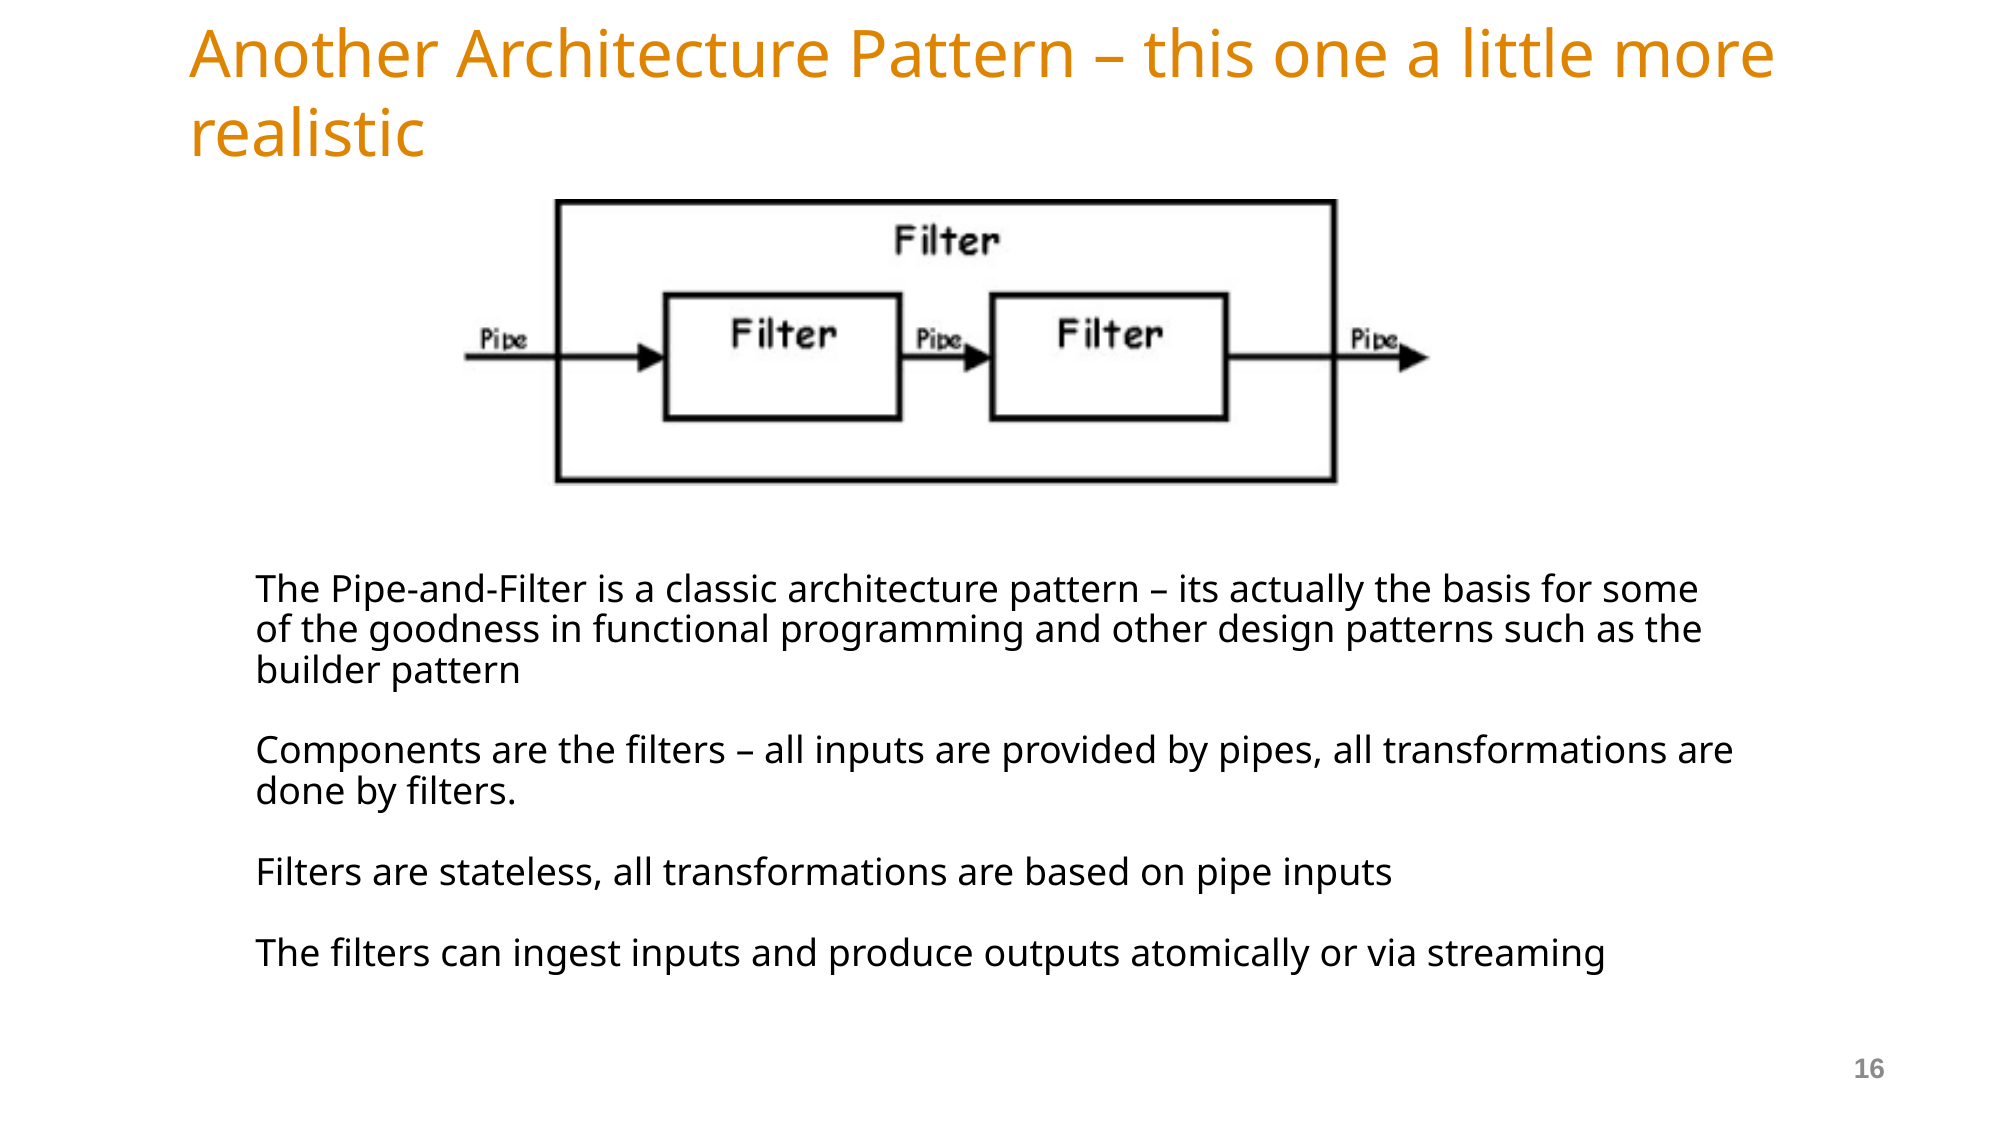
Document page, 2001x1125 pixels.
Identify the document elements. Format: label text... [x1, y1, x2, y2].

title Another Architecture Pattern – this one a little more realistic [174, 33, 1824, 148]
slide_number 16 [1433, 1039, 1900, 1100]
text_box The Pipe-and-Filter is a classic architecture pattern – its actually the basis for some of the goodness in functional programming and other design patterns such as the builder pattern Components are the filters – all inputs are provided by pipes, all transformations are done by filters. Filters are stateless, all transformations are based on pipe inputs The filters can ingest inputs and produce outputs atomically or via streaming [240, 562, 1758, 982]
picture [461, 198, 1433, 486]
